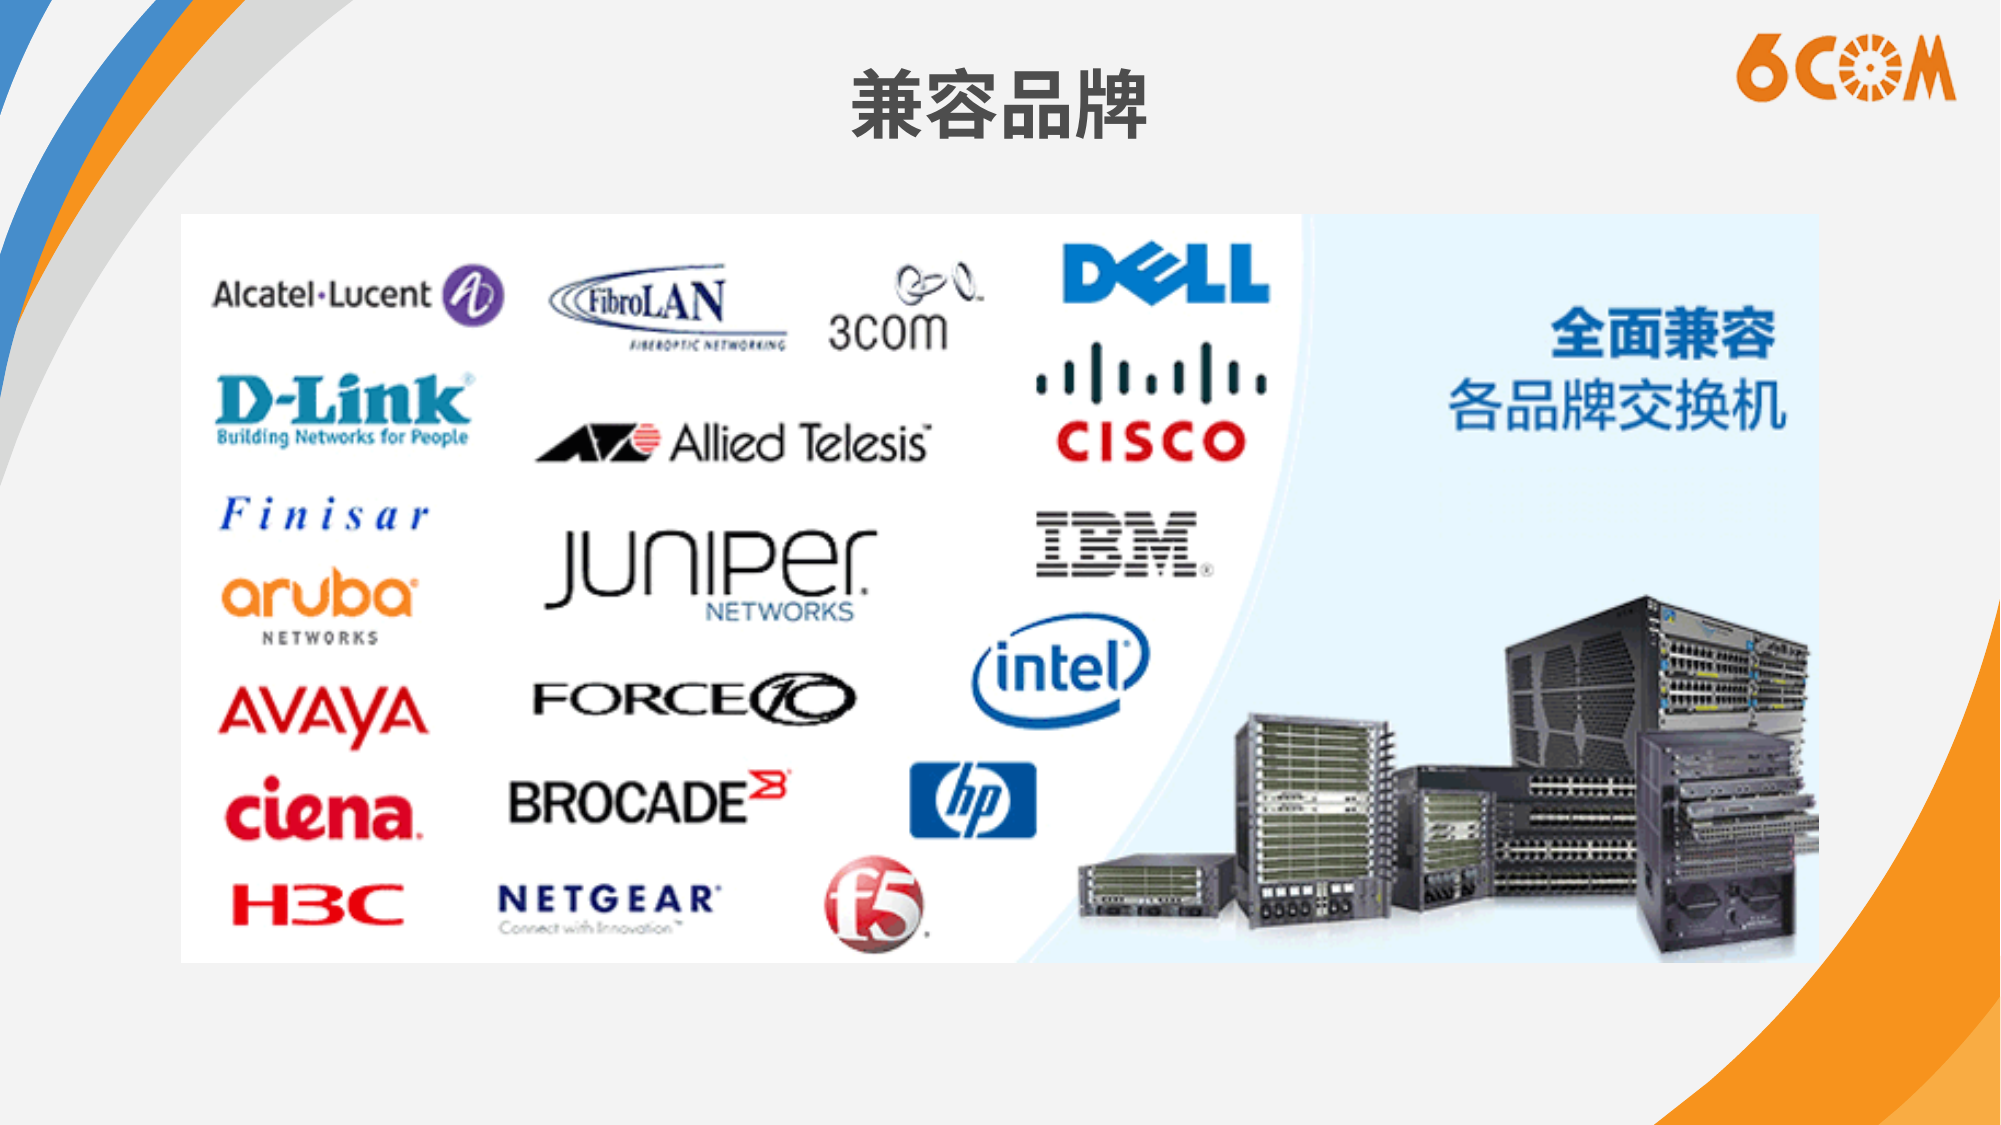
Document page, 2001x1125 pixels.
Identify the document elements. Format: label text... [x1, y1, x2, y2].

picture [181, 214, 1819, 963]
picture [1670, 0, 2001, 199]
title 兼容品牌 [137, 59, 1863, 278]
